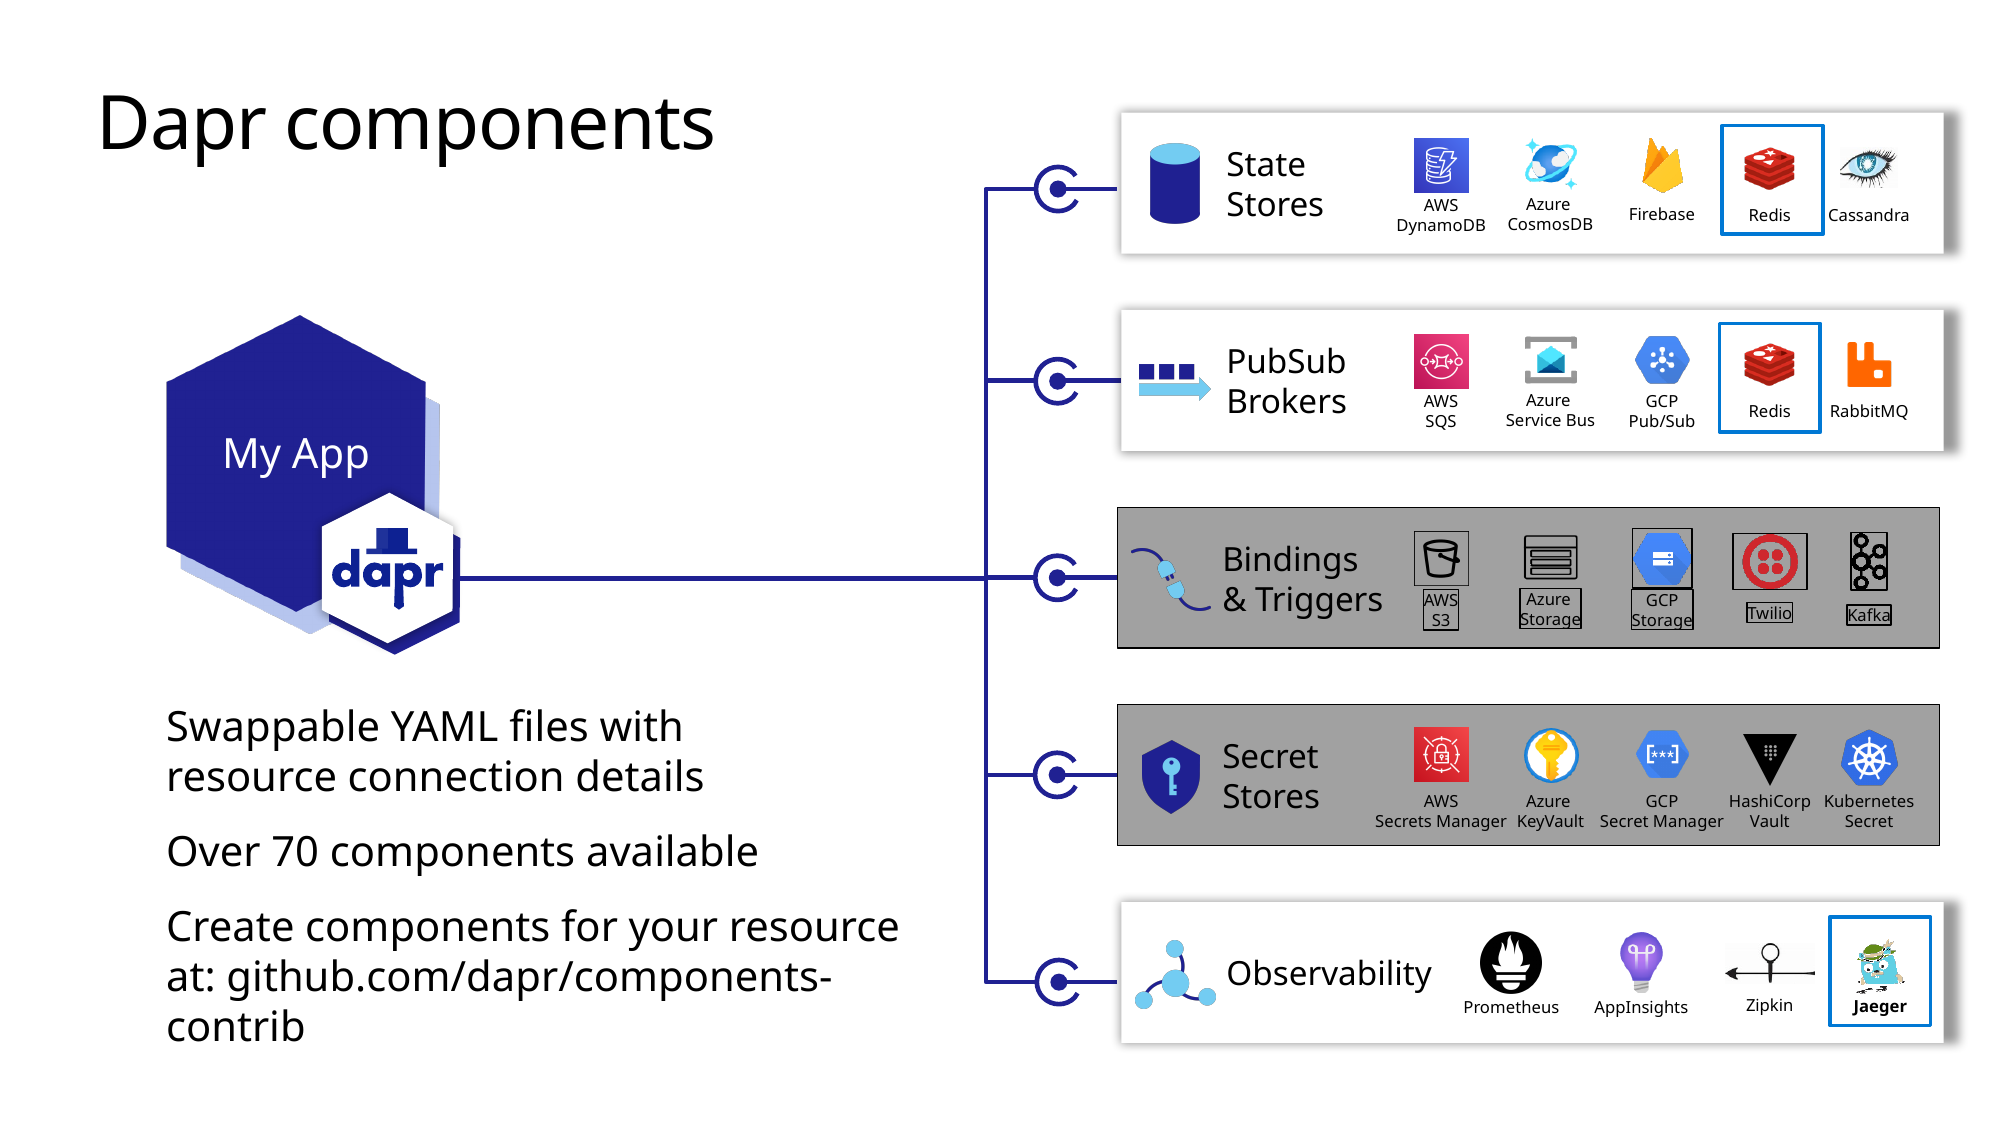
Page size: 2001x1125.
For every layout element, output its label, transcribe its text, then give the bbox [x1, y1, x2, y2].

title Dapr components [96, 75, 1916, 166]
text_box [985, 166, 1122, 1005]
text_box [321, 492, 461, 655]
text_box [1117, 507, 1940, 649]
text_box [1117, 704, 1940, 846]
picture [1134, 939, 1216, 1009]
picture [1142, 740, 1200, 814]
picture [1150, 143, 1200, 225]
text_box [1121, 901, 1944, 1044]
picture [1131, 547, 1211, 612]
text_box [1121, 112, 1944, 254]
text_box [165, 314, 440, 635]
picture [1139, 364, 1211, 401]
text_box Swappable YAML files with resource connection details Over 70 components available Create components for your resource at: github.com/dapr/components-contrib [166, 699, 947, 1050]
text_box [1121, 309, 1944, 452]
